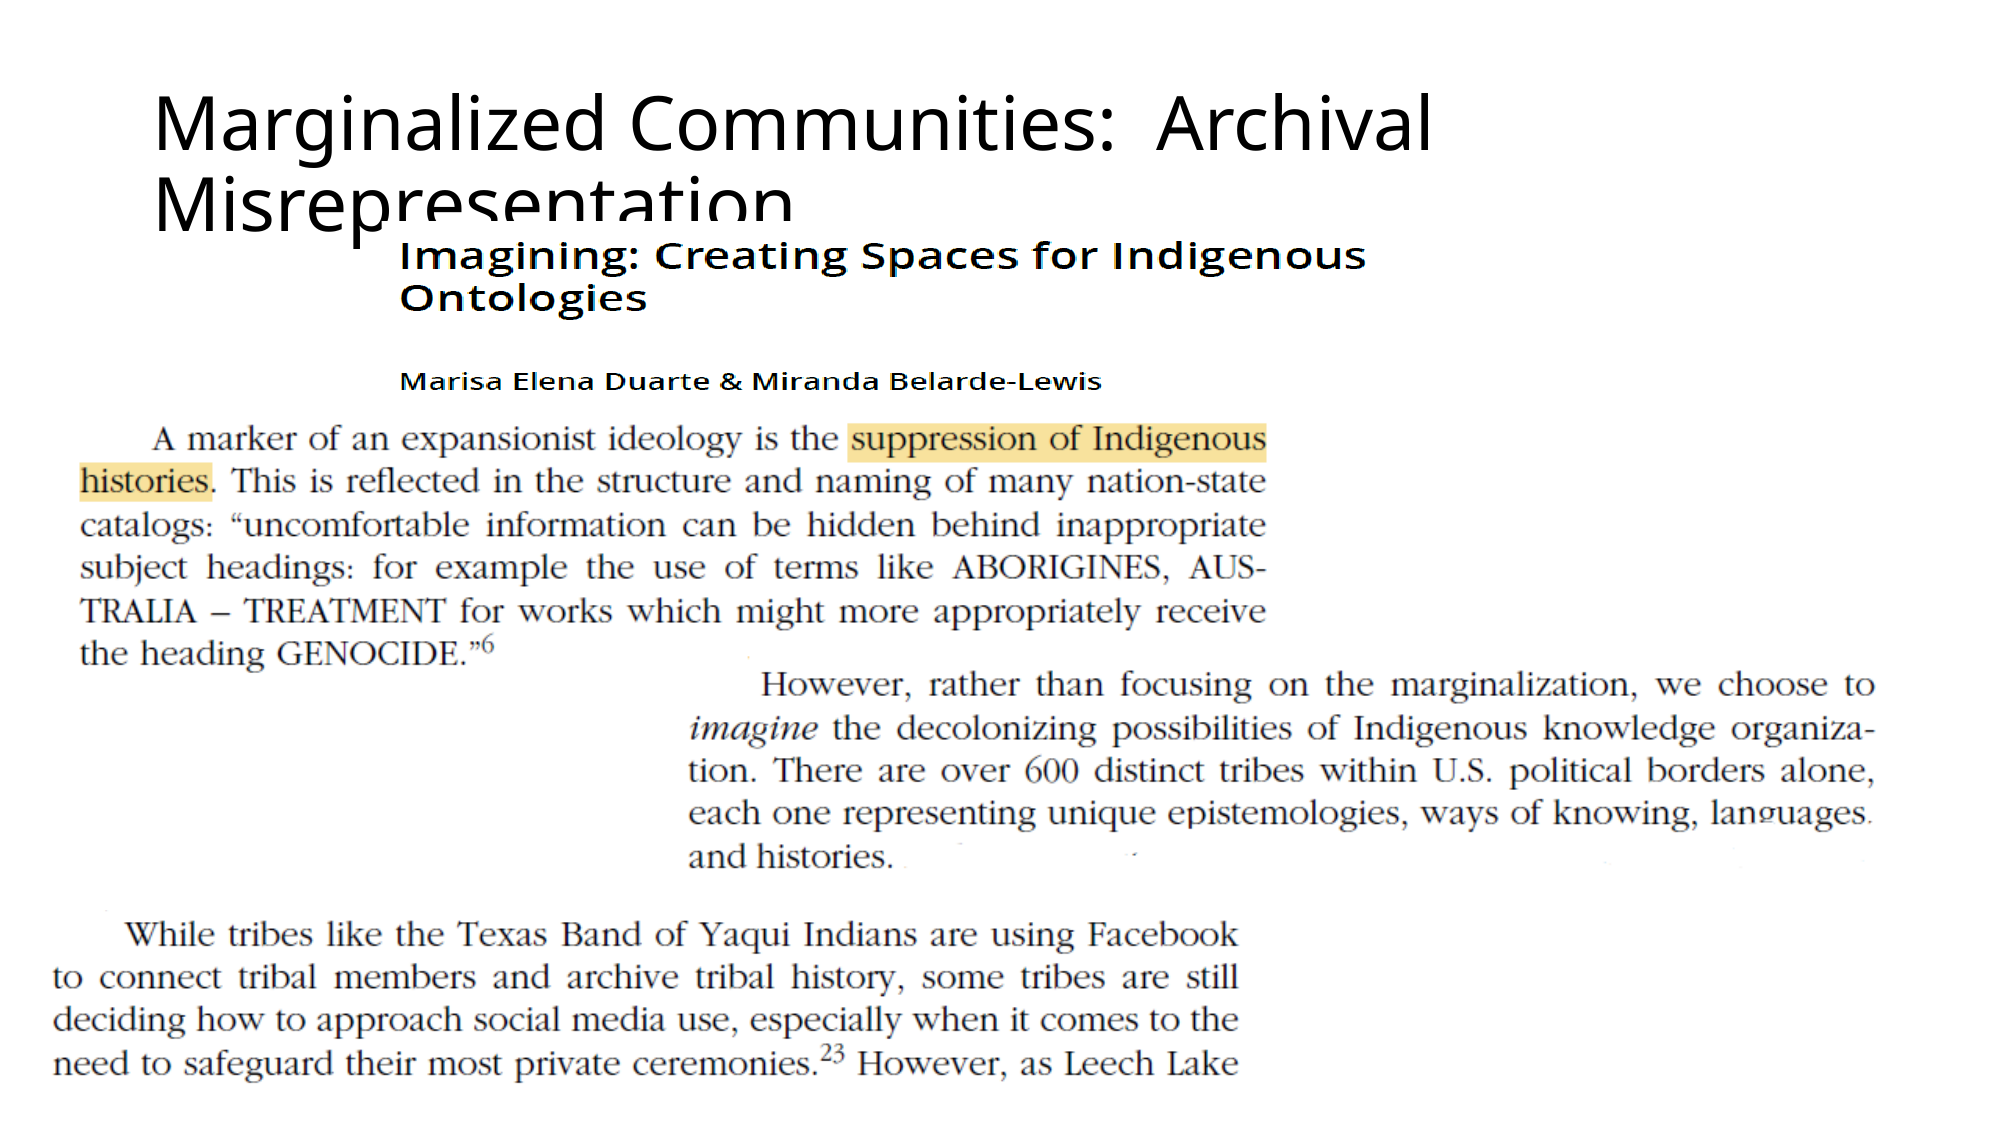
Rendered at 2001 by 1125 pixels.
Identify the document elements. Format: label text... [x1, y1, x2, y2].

picture [29, 910, 1255, 1091]
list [381, 220, 1378, 412]
picture [61, 418, 1905, 886]
title Marginalized Communities: Archival Misrepresentation [137, 58, 1863, 276]
